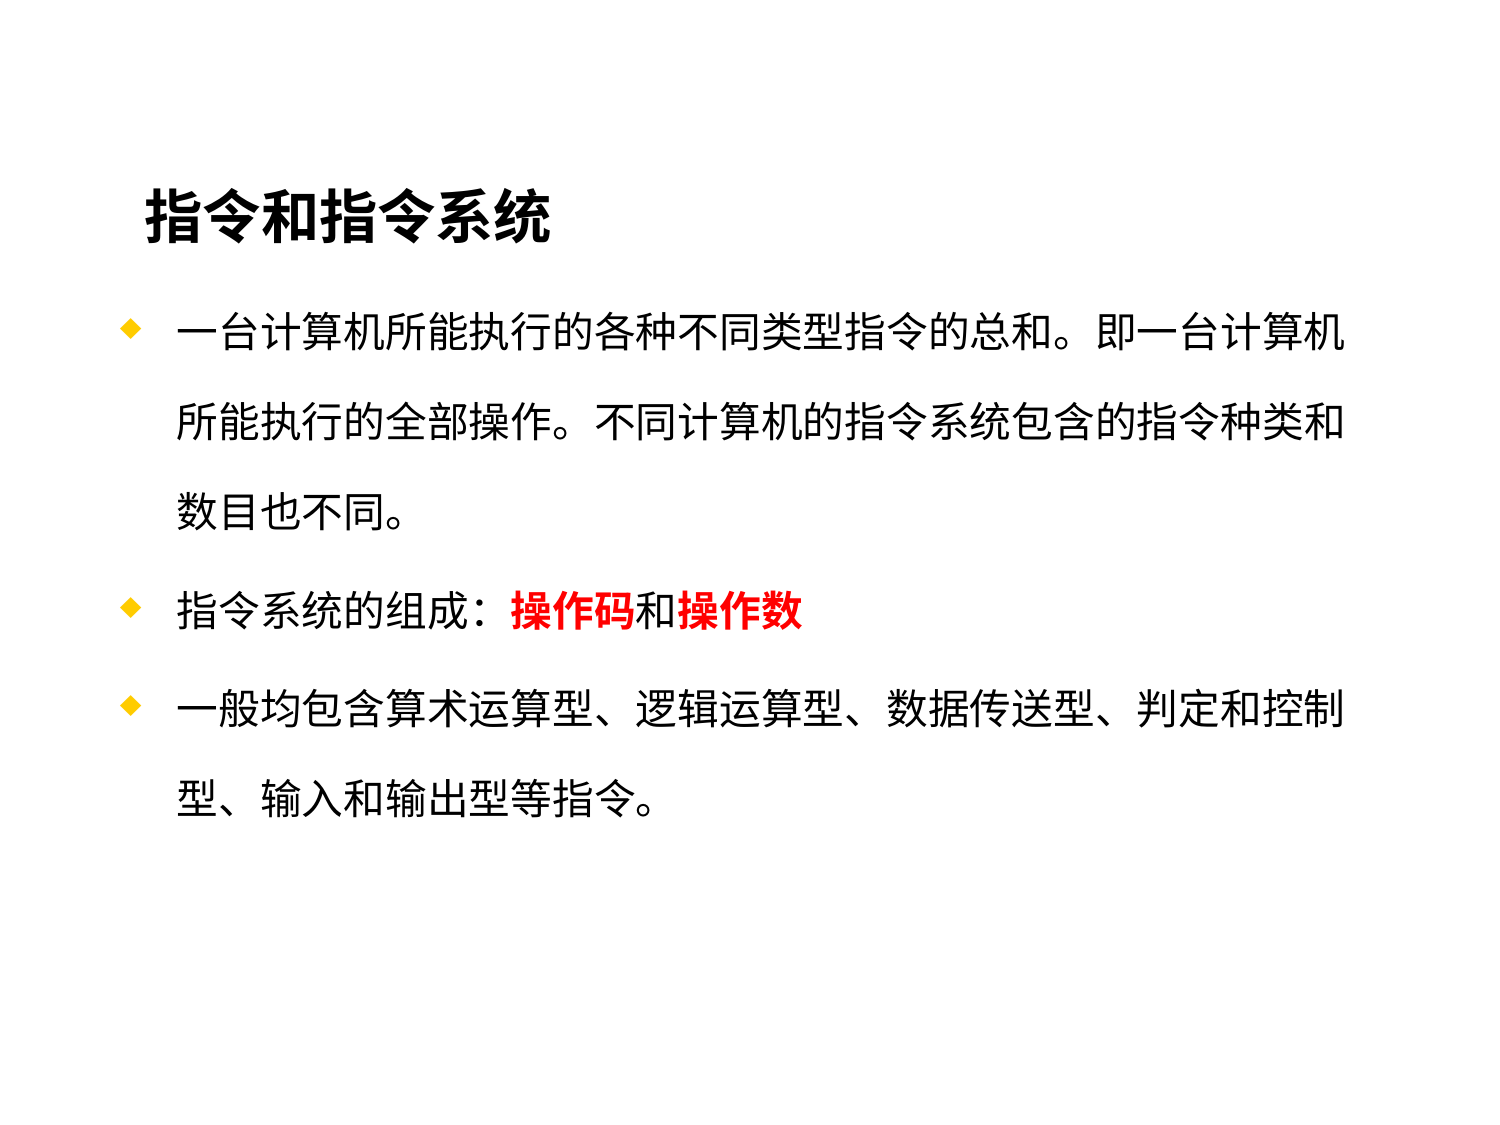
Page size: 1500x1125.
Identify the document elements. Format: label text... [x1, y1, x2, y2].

title 指令和指令系统 [128, 116, 644, 258]
list 一台计算机所能执行的各种不同类型指令的总和。即一台计算机所能执行的全部操作。不同计算机的指令系统包含的指令种类和数目也不同。 指令系统的组成：操作码和操作数 一般均包含算术运算型、逻辑运算型、数据传送型、判定和控制型、输入和输出型等指令。 [104, 258, 1381, 883]
